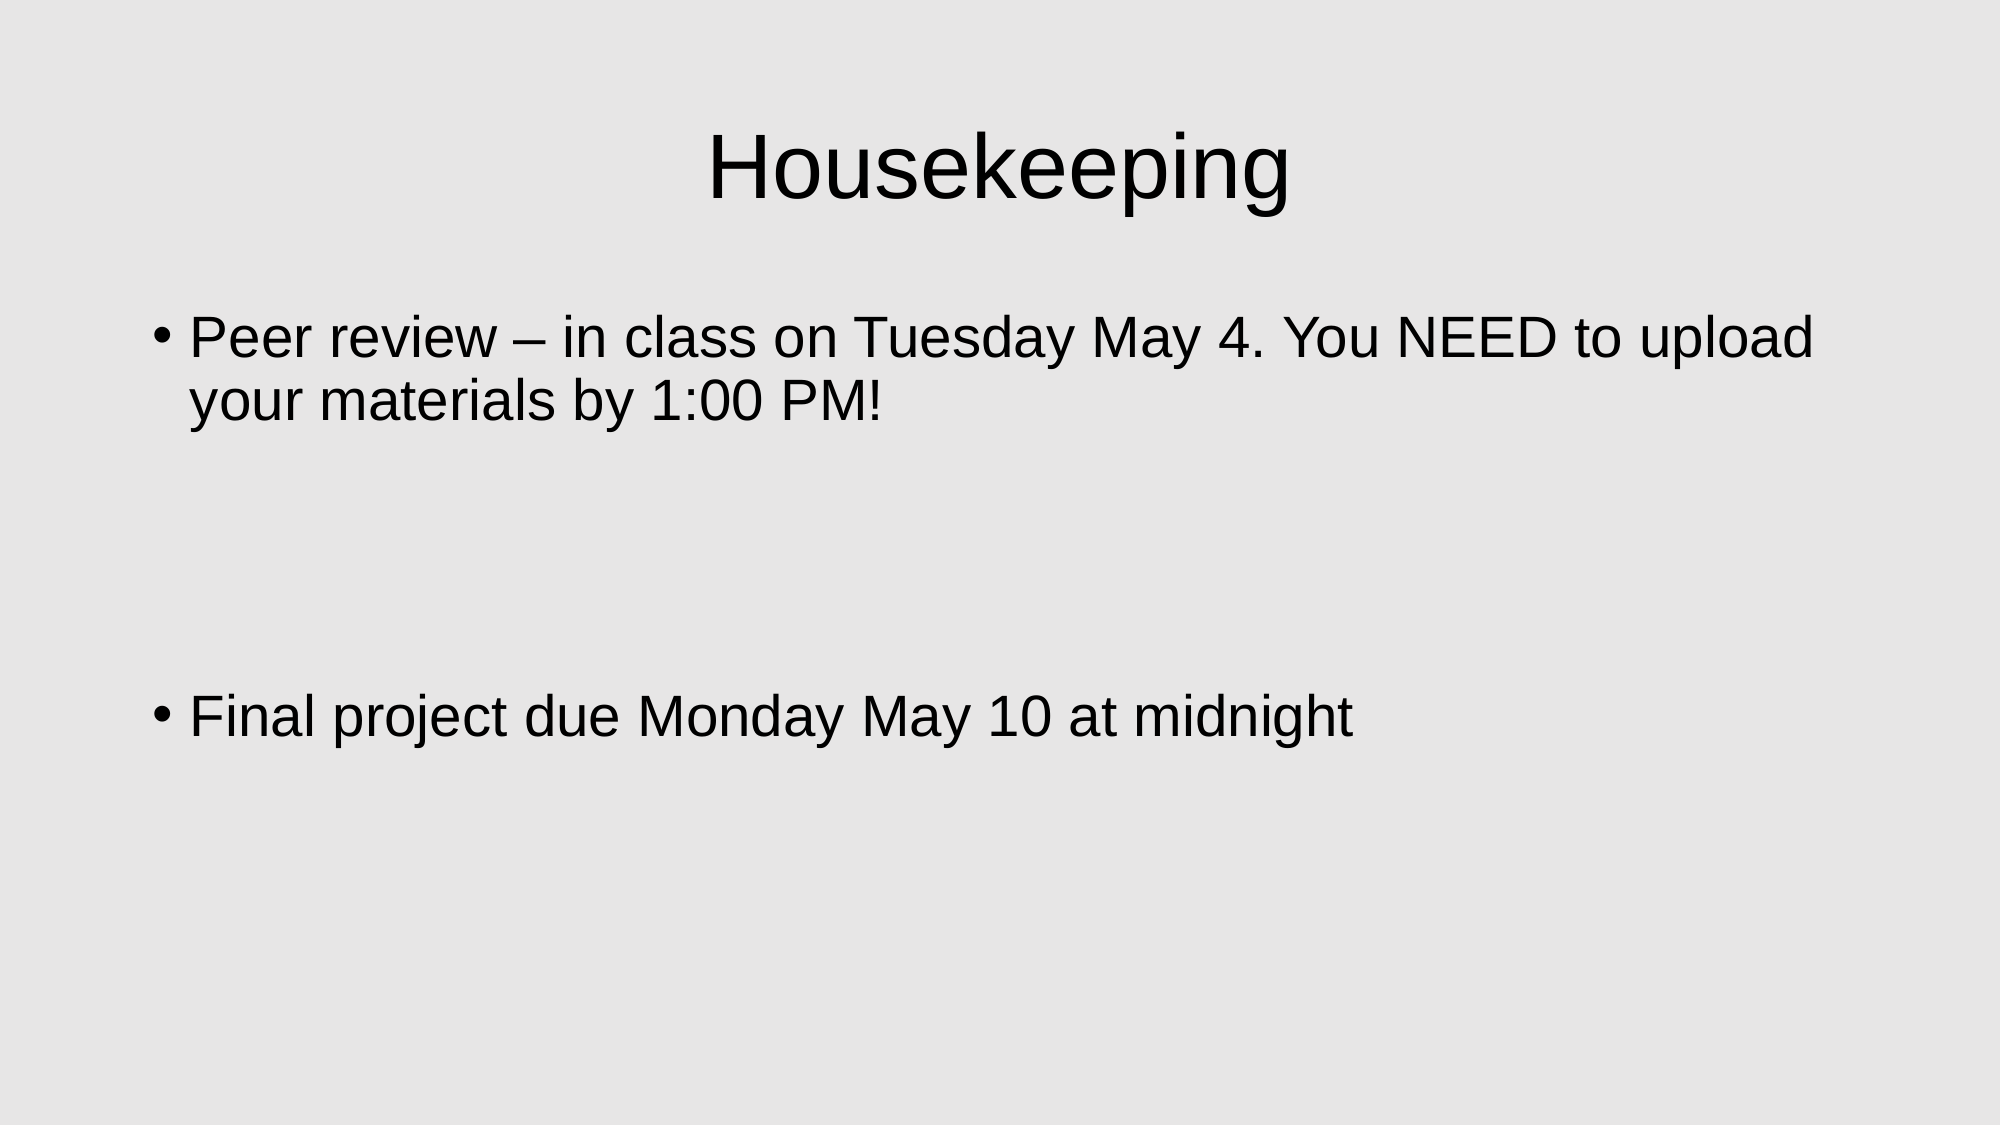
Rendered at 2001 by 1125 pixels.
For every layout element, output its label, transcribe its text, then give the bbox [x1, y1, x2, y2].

title Housekeeping [137, 59, 1863, 278]
list Peer review – in class on Tuesday May 4. You NEED to upload your materials by 1:00 PM! Final project due Monday May 10 at midnight [137, 299, 1863, 1014]
